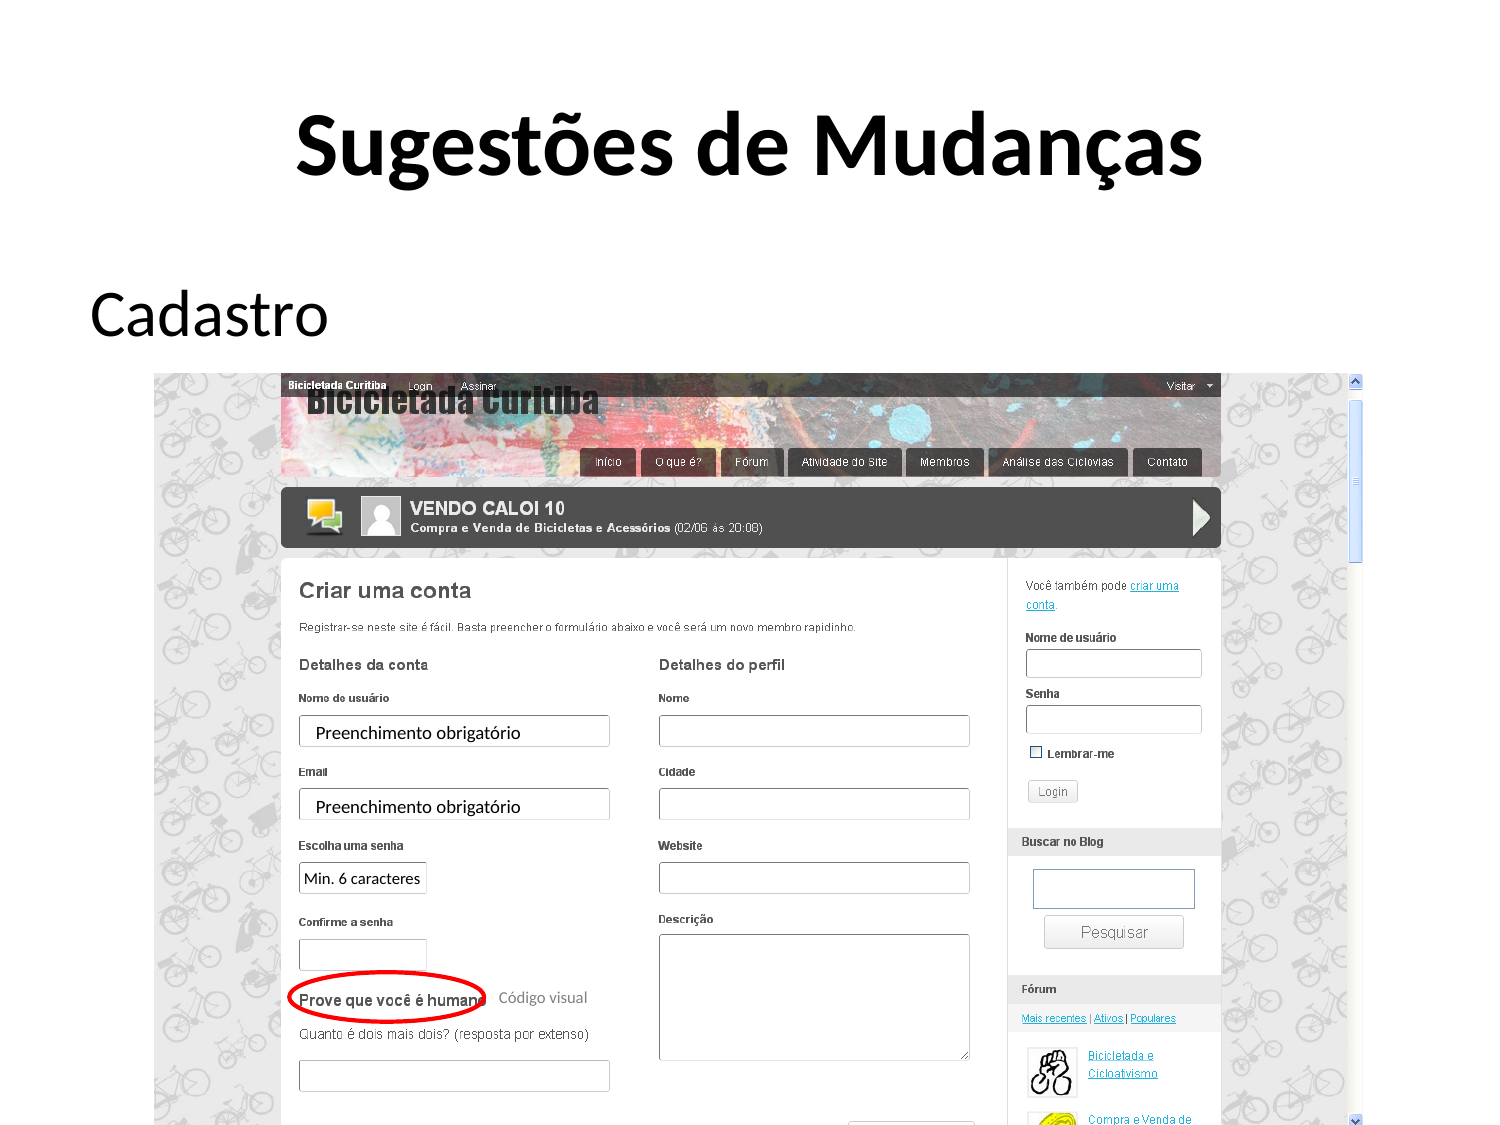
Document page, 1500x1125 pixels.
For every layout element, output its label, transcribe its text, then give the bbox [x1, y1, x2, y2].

list Cadastro [75, 262, 1425, 1005]
title Sugestões de Mudanças [75, 45, 1425, 233]
picture [153, 373, 1363, 1125]
